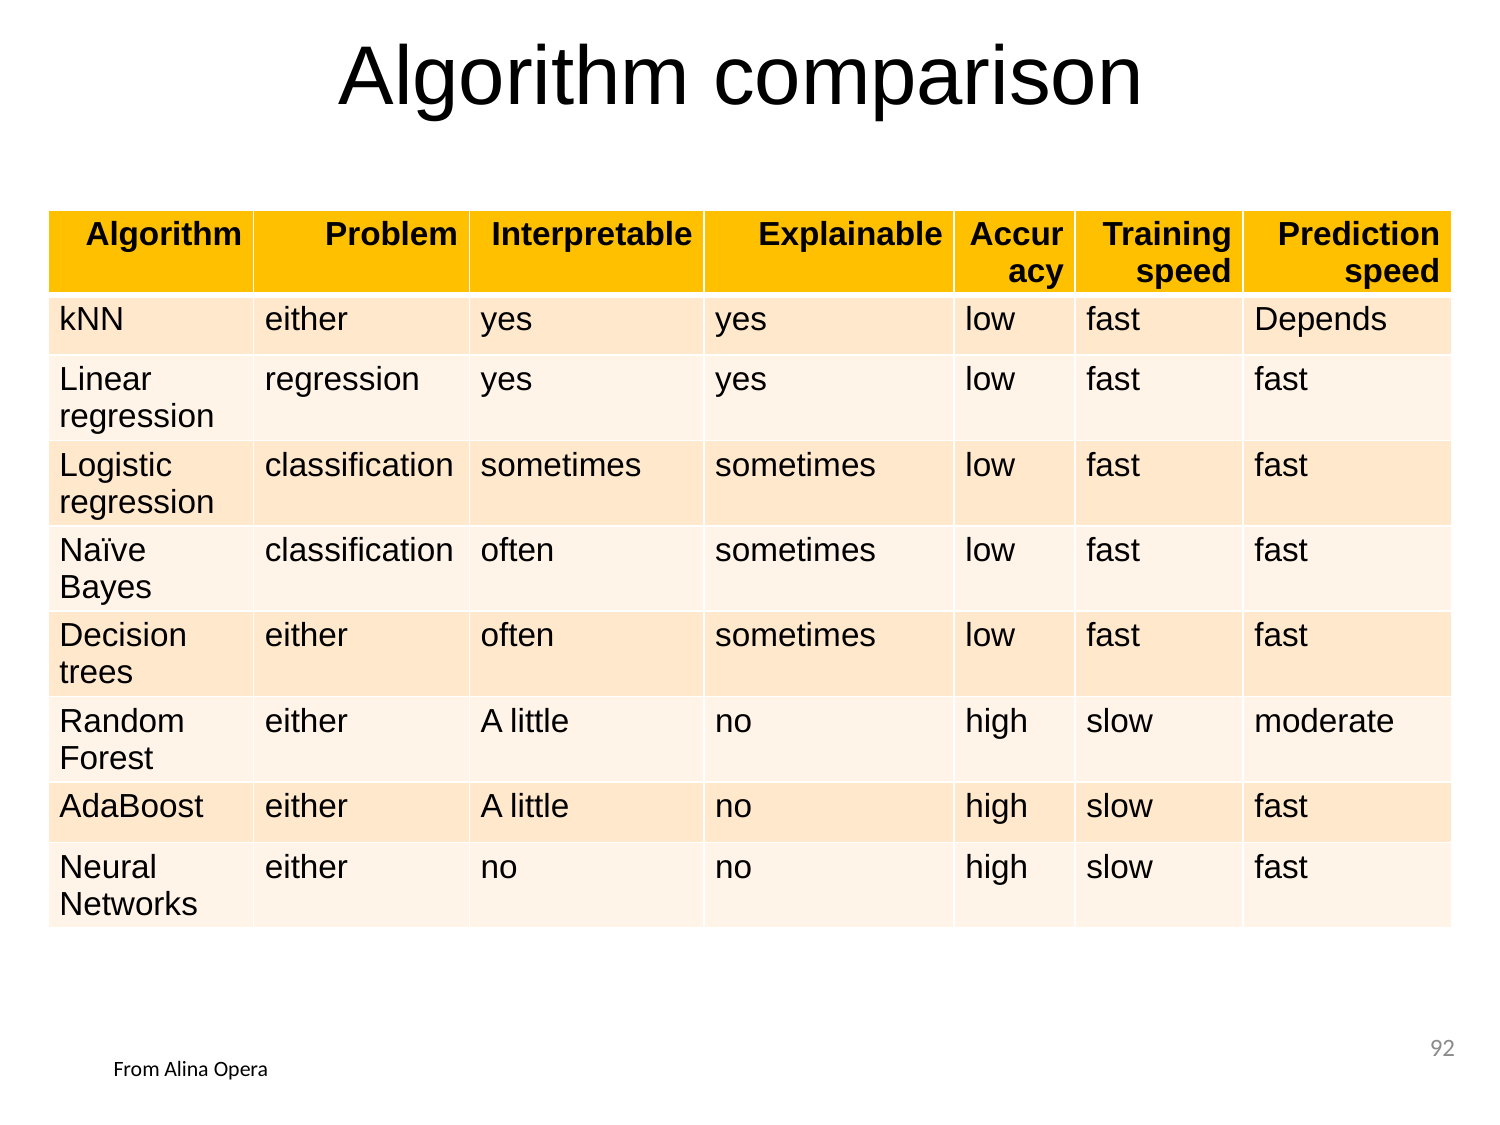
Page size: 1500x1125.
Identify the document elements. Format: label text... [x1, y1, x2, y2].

table_cell low [955, 612, 1074, 696]
table_cell Depends [1244, 298, 1451, 354]
table_cell kNN [49, 298, 253, 354]
table_cell Naïve Bayes [49, 527, 253, 610]
table_cell slow [1076, 697, 1242, 781]
table_cell either [254, 612, 469, 696]
text_box From Alina Opera [98, 1047, 284, 1089]
table_cell fast [1244, 527, 1451, 610]
table_cell fast [1076, 612, 1242, 696]
table_cell high [955, 783, 1074, 842]
table_cell no [705, 697, 953, 781]
table_cell either [254, 697, 469, 781]
table_cell Neural Networks [49, 843, 253, 927]
table_cell fast [1244, 356, 1451, 440]
table_cell Random Forest [49, 697, 253, 781]
table_cell slow [1076, 783, 1242, 842]
table_cell no [705, 783, 953, 842]
table_header Training speed [1076, 211, 1242, 292]
table_header Interpretable [470, 211, 703, 292]
table_cell AdaBoost [49, 783, 253, 842]
table_cell fast [1076, 527, 1242, 610]
table_cell Decision trees [49, 612, 253, 696]
table_cell A little [470, 783, 703, 842]
table_cell moderate [1244, 697, 1451, 781]
table_header Algorithm [49, 211, 253, 292]
table_cell classification [254, 527, 469, 610]
table_cell sometimes [705, 441, 953, 525]
table_cell yes [705, 356, 953, 440]
title Algorithm comparison [52, 24, 1430, 132]
table_cell fast [1244, 441, 1451, 525]
table_cell fast [1244, 612, 1451, 696]
table_cell no [470, 843, 703, 927]
table_cell either [254, 843, 469, 927]
table_cell sometimes [705, 527, 953, 610]
table_cell fast [1076, 298, 1242, 354]
table_cell no [705, 843, 953, 927]
table_cell low [955, 298, 1074, 354]
table_cell sometimes [470, 441, 703, 525]
table_cell slow [1076, 843, 1242, 927]
table_cell either [254, 783, 469, 842]
table_cell fast [1076, 356, 1242, 440]
table_cell often [470, 527, 703, 610]
table_cell fast [1244, 843, 1451, 927]
table_header Prediction speed [1244, 211, 1451, 292]
table_cell either [254, 298, 469, 354]
table_cell regression [254, 356, 469, 440]
table_cell classification [254, 441, 469, 525]
table_cell Linear regression [49, 356, 253, 440]
slide_number 92 [1207, 1023, 1471, 1069]
table_cell sometimes [705, 612, 953, 696]
table_cell often [470, 612, 703, 696]
table_cell low [955, 356, 1074, 440]
table_cell fast [1244, 783, 1451, 842]
table_cell low [955, 527, 1074, 610]
table_cell yes [705, 298, 953, 354]
table_cell yes [470, 298, 703, 354]
table_cell high [955, 843, 1074, 927]
table_cell A little [470, 697, 703, 781]
table_cell high [955, 697, 1074, 781]
table_cell low [955, 441, 1074, 525]
table_header Accuracy [955, 211, 1074, 292]
table_header Problem [254, 211, 469, 292]
table_cell Logistic regression [49, 441, 253, 525]
table_cell fast [1076, 441, 1242, 525]
table_header Explainable [705, 211, 953, 292]
table_cell yes [470, 356, 703, 440]
